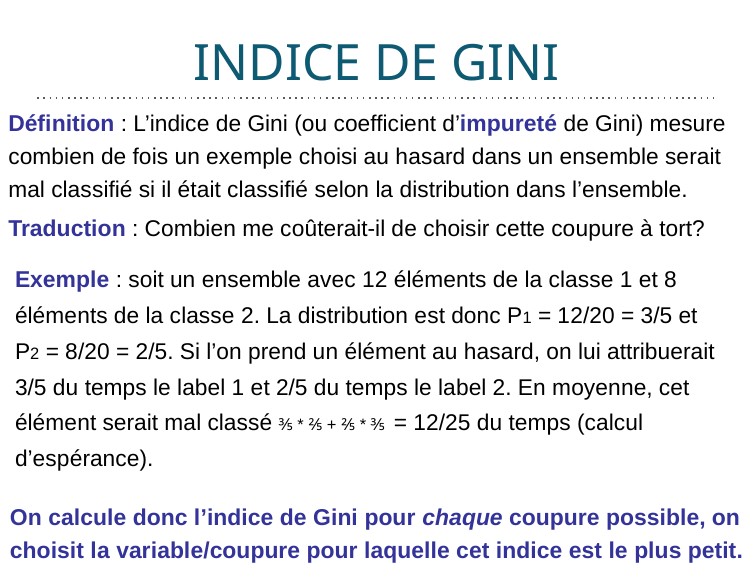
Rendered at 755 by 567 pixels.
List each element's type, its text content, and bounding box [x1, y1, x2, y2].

text_box Définition : L’indice de Gini (ou coefficient d’impureté de Gini) mesure combien de fois un exemple choisi au hasard dans un ensemble serait mal classifié si il était classifié selon la distribution dans l’ensemble. [8, 102, 755, 194]
text_box Traduction : Combien me coûterait-il de choisir cette coupure à tort? [8, 209, 755, 241]
text_box Exemple : soit un ensemble avec 12 éléments de la classe 1 et 8 éléments de la classe 2. La distribution est donc P1 = 12/20 = 3/5 et P2 = 8/20 = 2/5. Si l’on prend un élément au hasard, on lui attribuerait 3/5 du temps le label 1 et 2/5 du temps le label 2. En moyenne, cet élément serait mal classé ⅗ * ⅖ + ⅖ * ⅗ = 12/25 du temps (calcul d’espérance). [0, 256, 741, 472]
text_box On calcule donc l’indice de Gini pour chaque coupure possible, on choisit la variable/coupure pour laquelle cet indice est le plus petit. [10, 496, 744, 561]
title INDICE DE GINI [40, 0, 714, 121]
